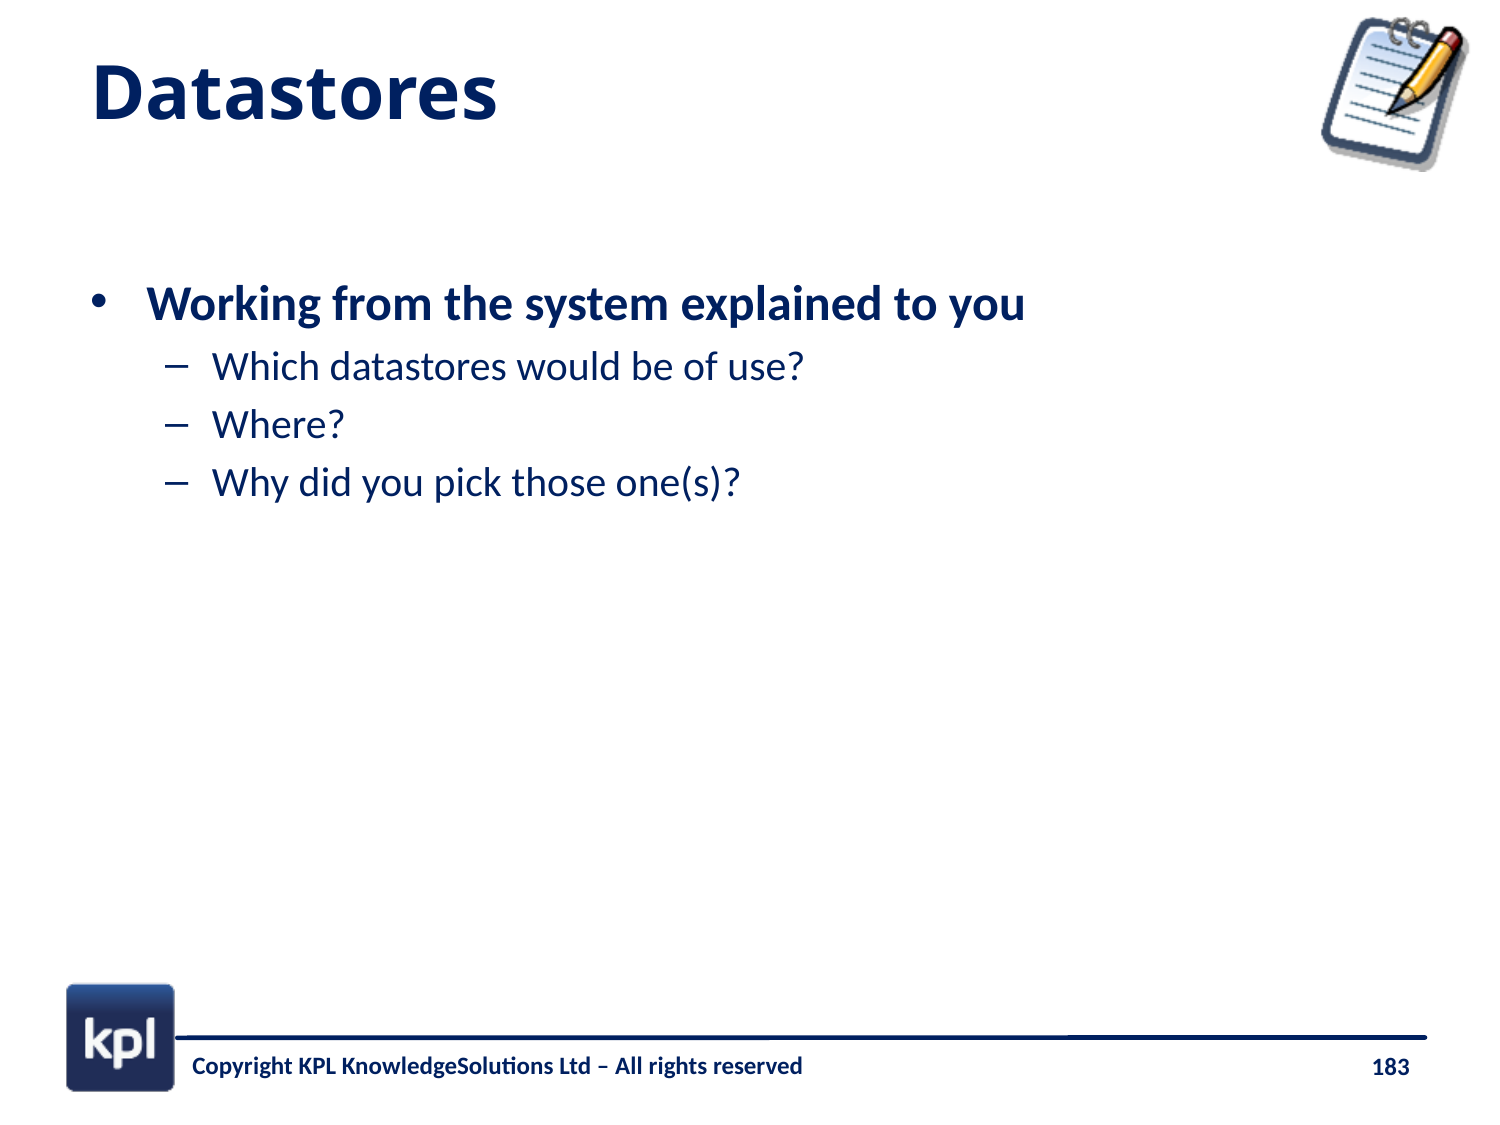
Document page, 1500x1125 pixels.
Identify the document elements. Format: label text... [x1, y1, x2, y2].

footer Copyright KPL KnowledgeSolutions Ltd – All rights reserved [177, 1050, 963, 1110]
slide_number 183 [987, 1042, 1425, 1103]
picture [62, 980, 178, 1095]
picture [1320, 16, 1474, 172]
list Working from the system explained to you Which datastores would be of use? Where? Why did you pick those one(s)? [75, 262, 1425, 1013]
title Datastores [75, 43, 1314, 136]
